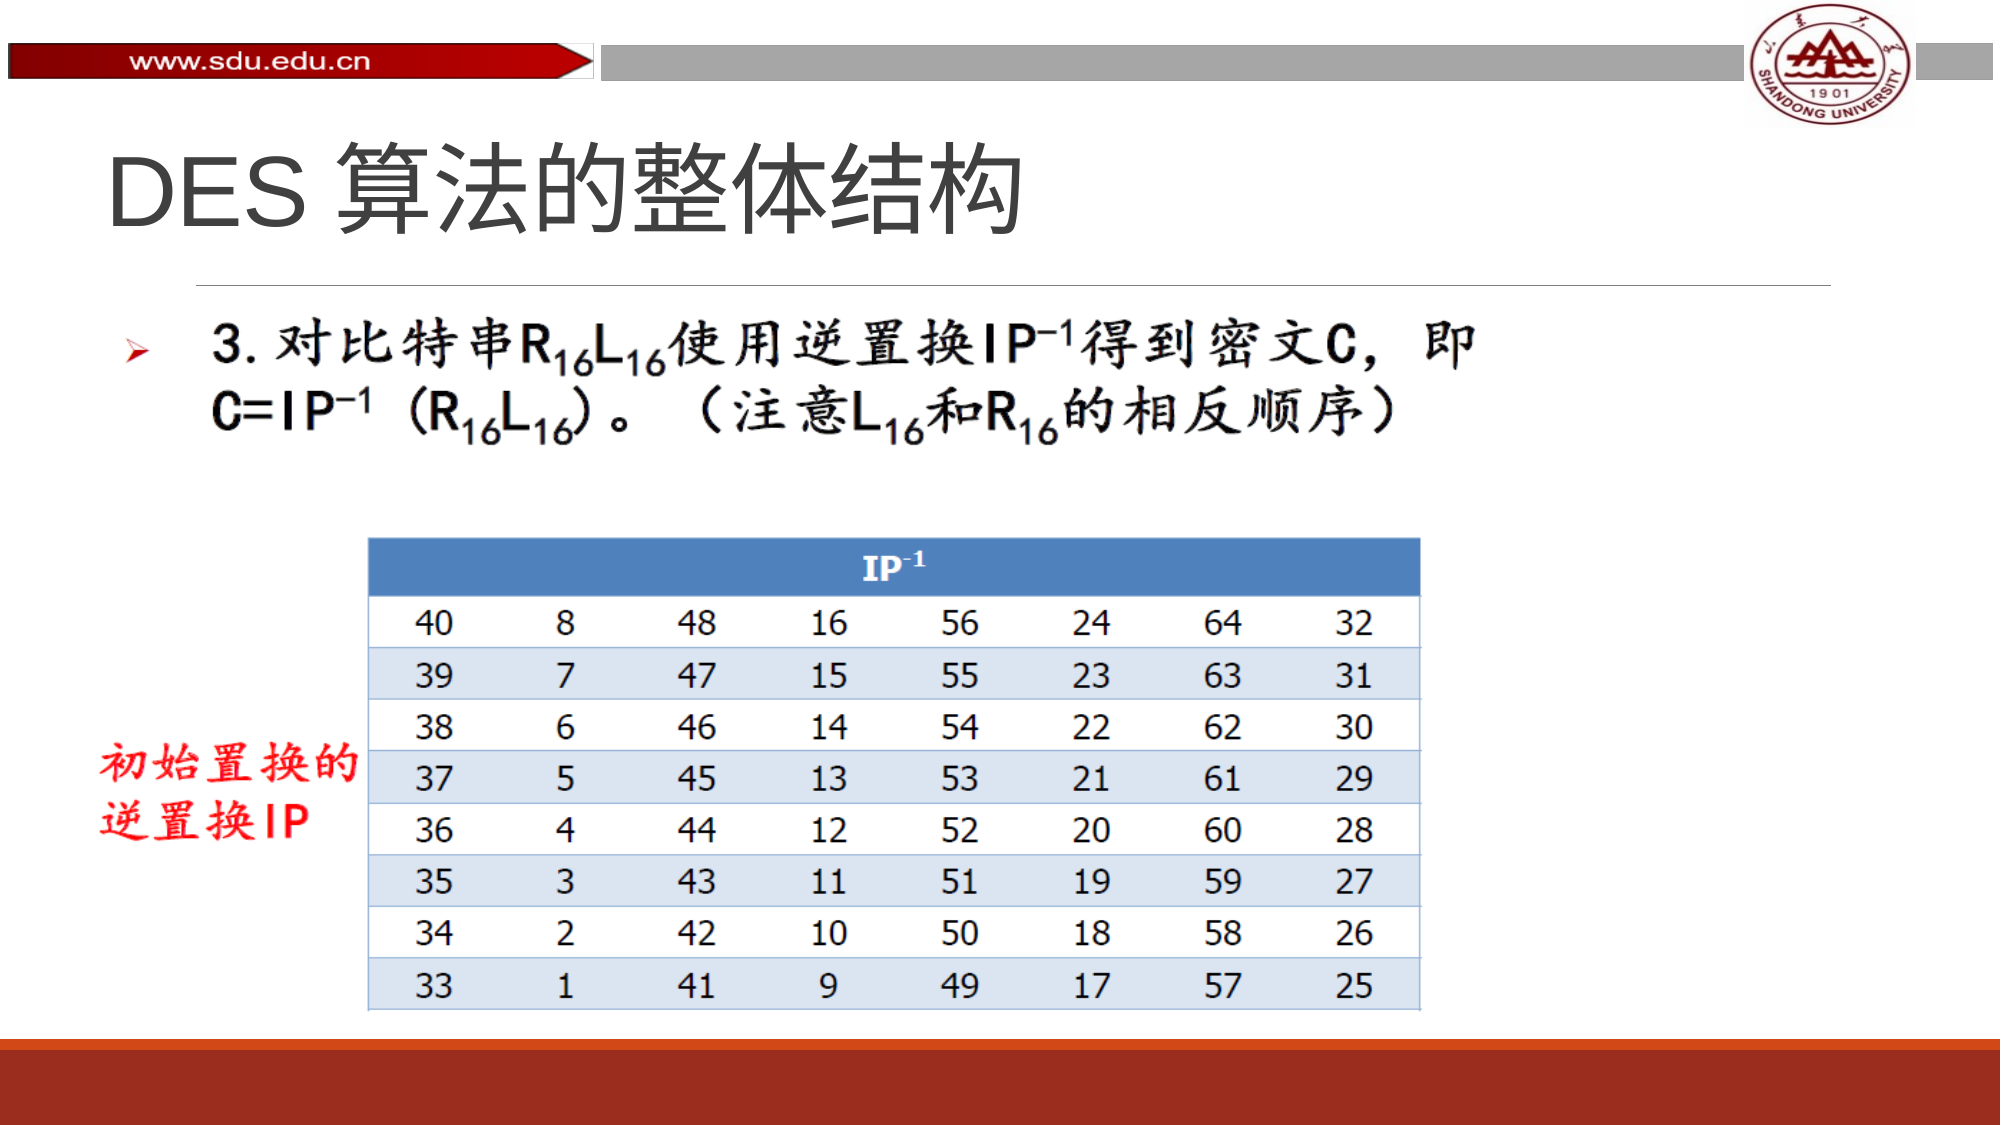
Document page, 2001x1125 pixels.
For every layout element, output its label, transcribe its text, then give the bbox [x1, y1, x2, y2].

title DES算法的整体结构 [90, 102, 1945, 255]
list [90, 296, 1498, 1015]
picture [8, 0, 1993, 102]
